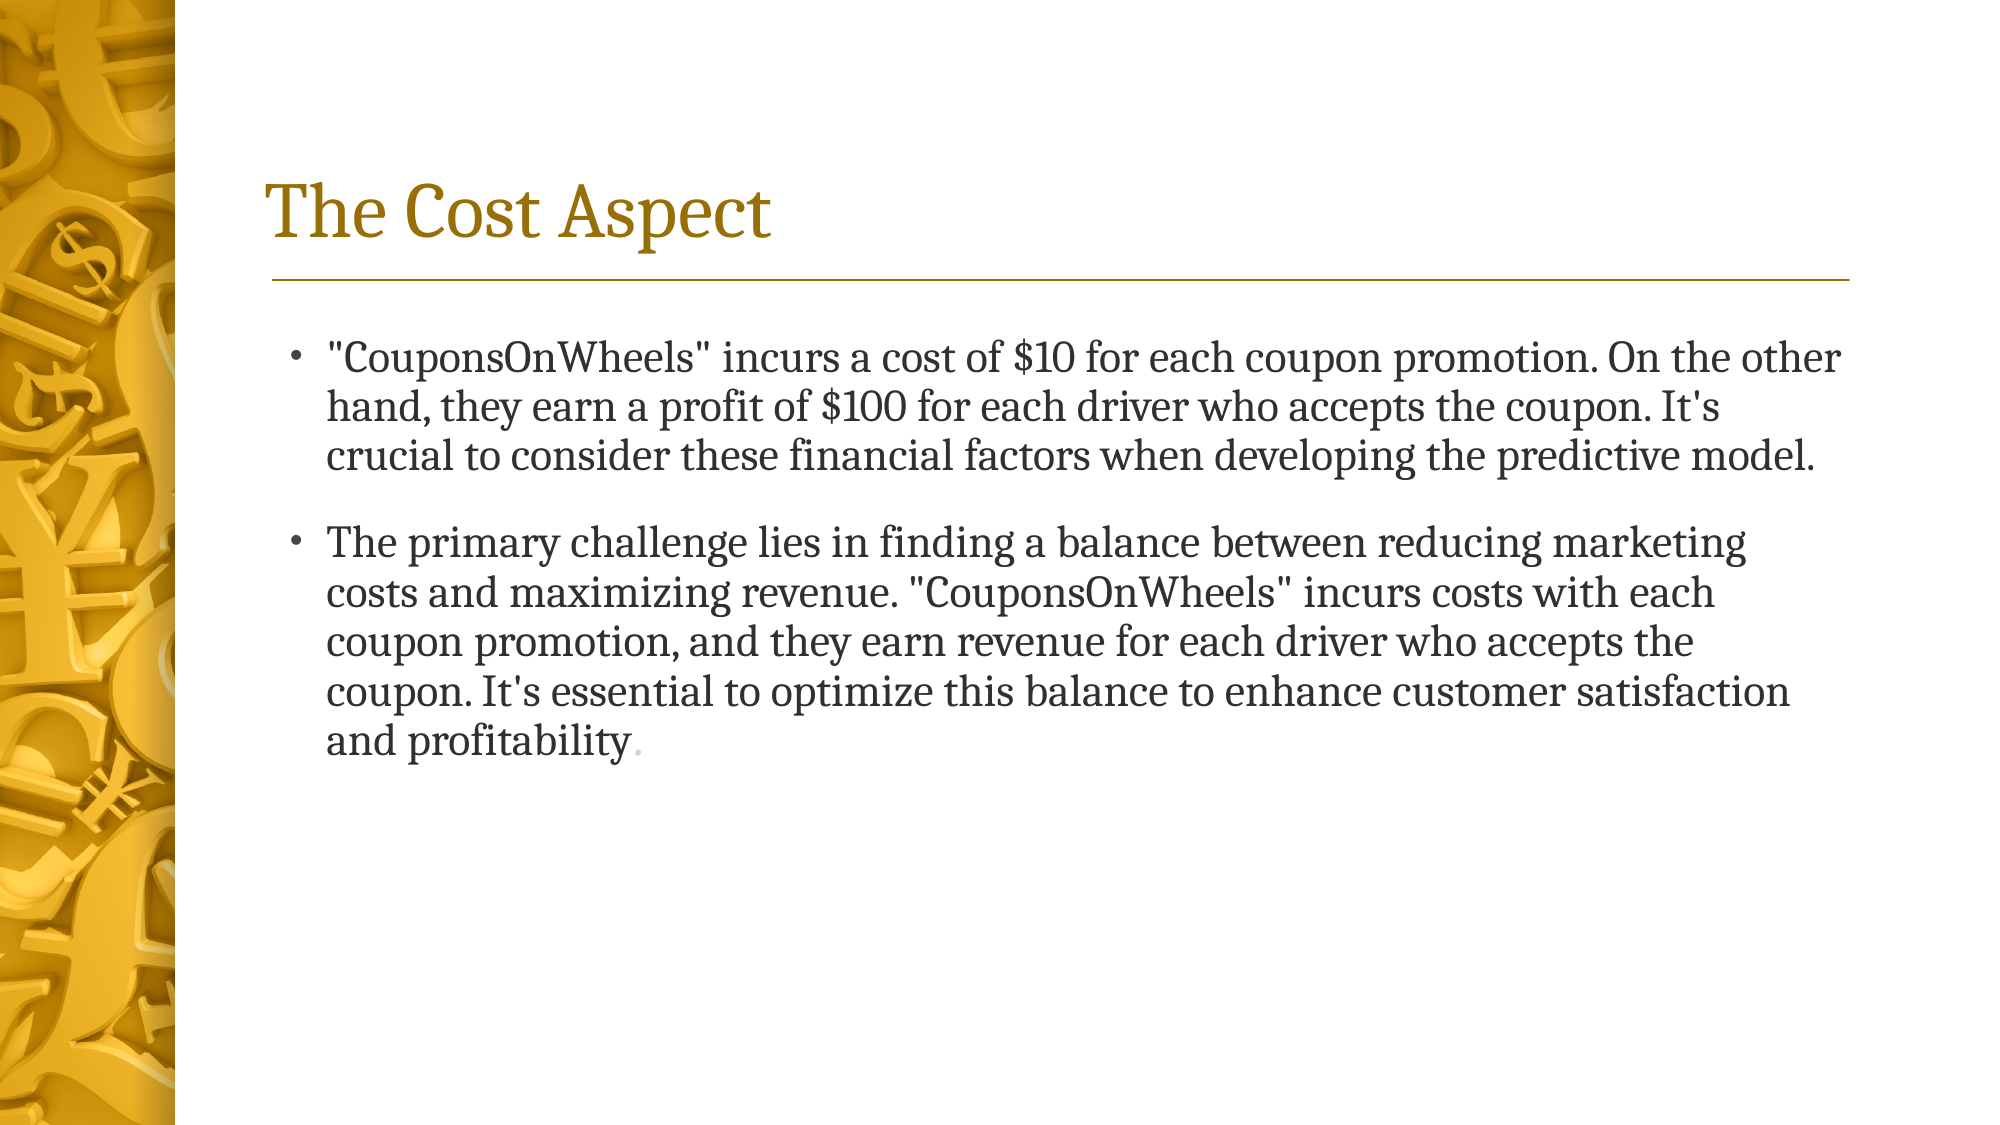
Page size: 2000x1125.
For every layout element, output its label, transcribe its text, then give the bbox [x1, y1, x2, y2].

list "CouponsOnWheels" incurs a cost of $10 for each coupon promotion. On the other hand, they earn a profit of $100 for each driver who accepts the coupon. It's crucial to consider these financial factors when developing the predictive model. The primary challenge lies in finding a balance between reducing marketing costs and maximizing revenue. "CouponsOnWheels" incurs costs with each coupon promotion, and they earn revenue for each driver who accepts the coupon. It's essential to optimize this balance to enhance customer satisfaction and profitability. [274, 324, 1863, 1012]
picture [0, 0, 175, 1125]
title The Cost Aspect [249, 62, 1863, 263]
